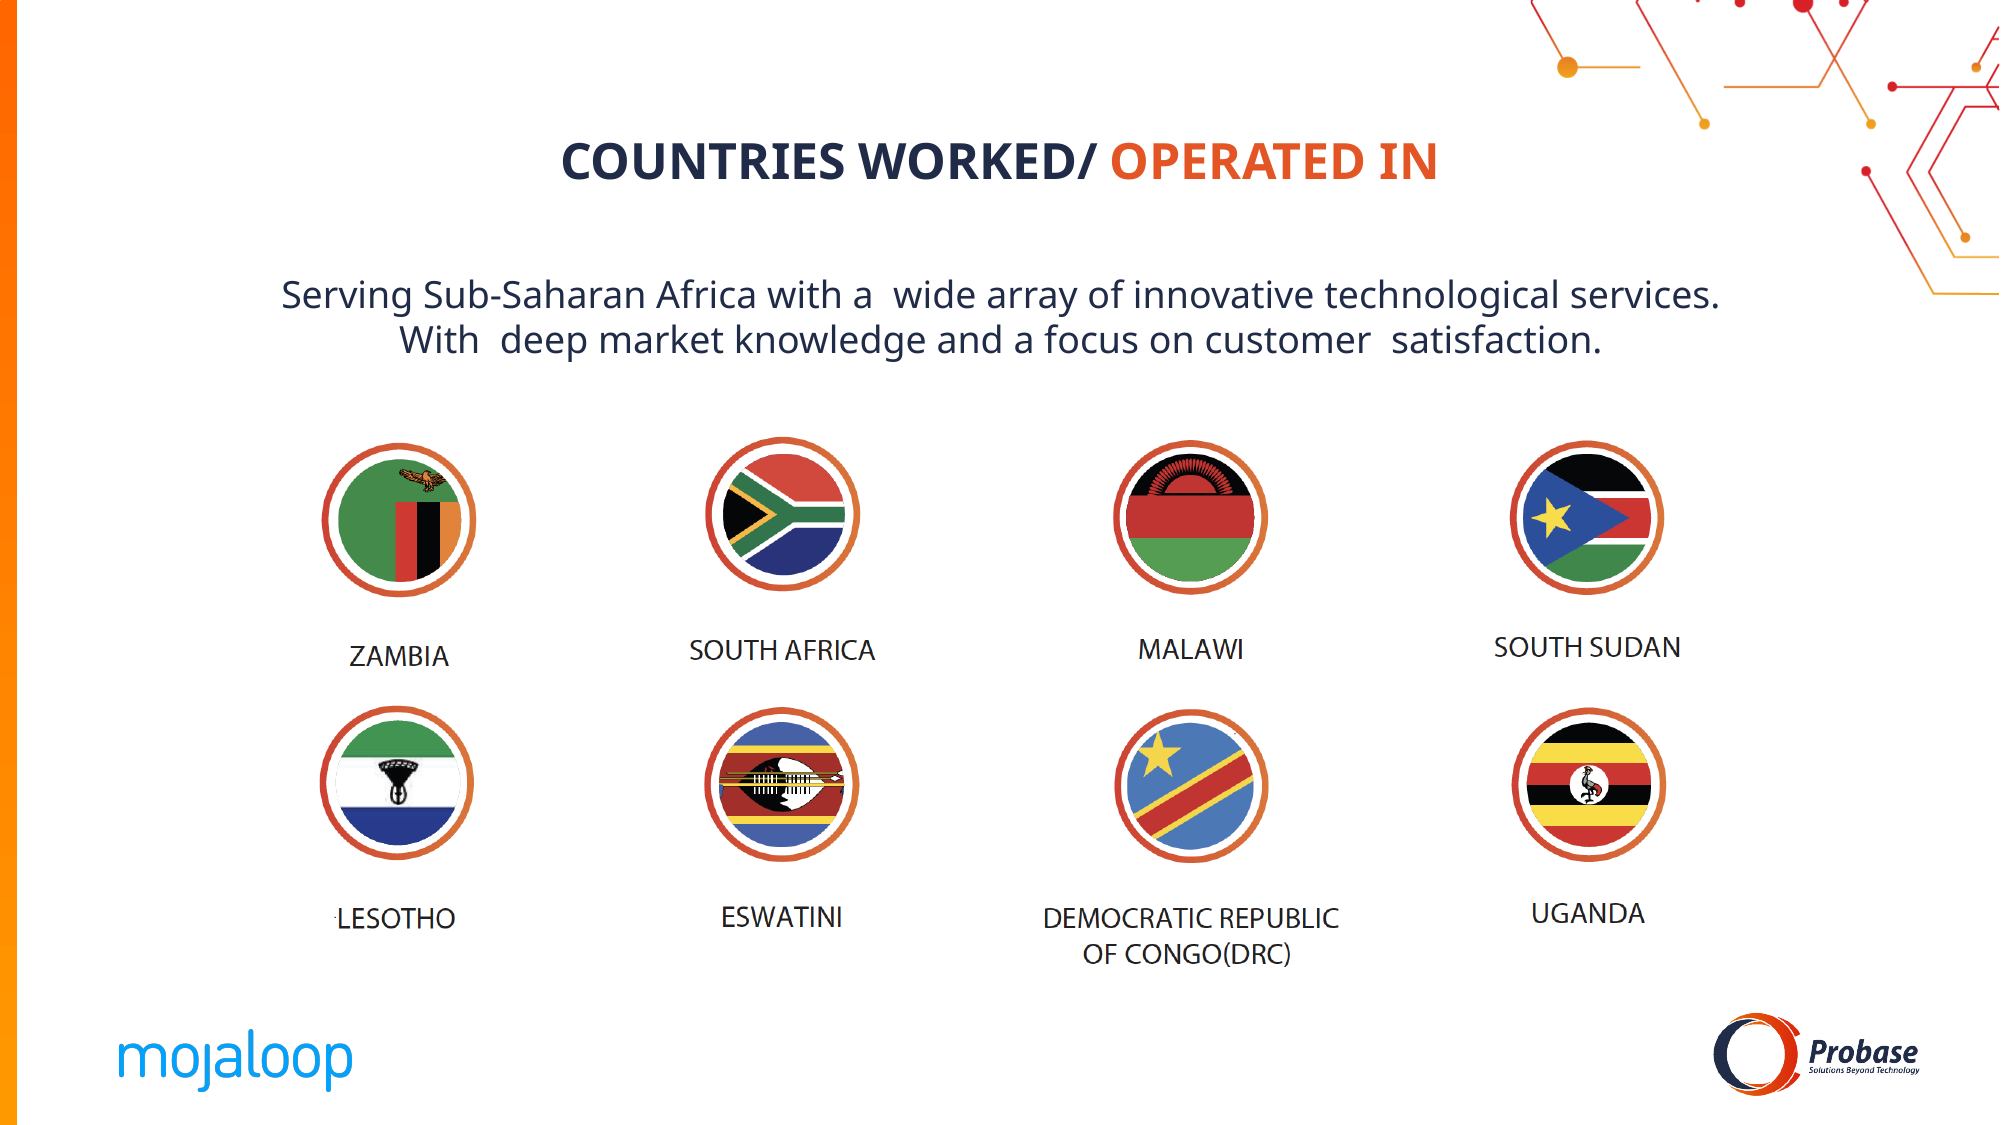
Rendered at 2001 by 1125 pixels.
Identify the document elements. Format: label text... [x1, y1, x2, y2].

picture [1488, 434, 1688, 670]
picture [314, 701, 481, 946]
picture [1704, 1010, 1929, 1102]
picture [702, 701, 870, 945]
text_box [1530, 0, 2000, 295]
text_box Serving Sub-Saharan Africa with a wide array of innovative technological services. With deep market knowledge and a focus on customer satisfaction. [239, 268, 1761, 361]
picture [1108, 434, 1277, 673]
picture [685, 434, 887, 673]
picture [119, 1029, 352, 1092]
picture [1508, 701, 1668, 931]
text_box [0, 0, 18, 1125]
picture [311, 434, 484, 676]
picture [1031, 701, 1353, 975]
text_box COUNTRIES WORKED/ OPERATED IN [471, 122, 1529, 198]
